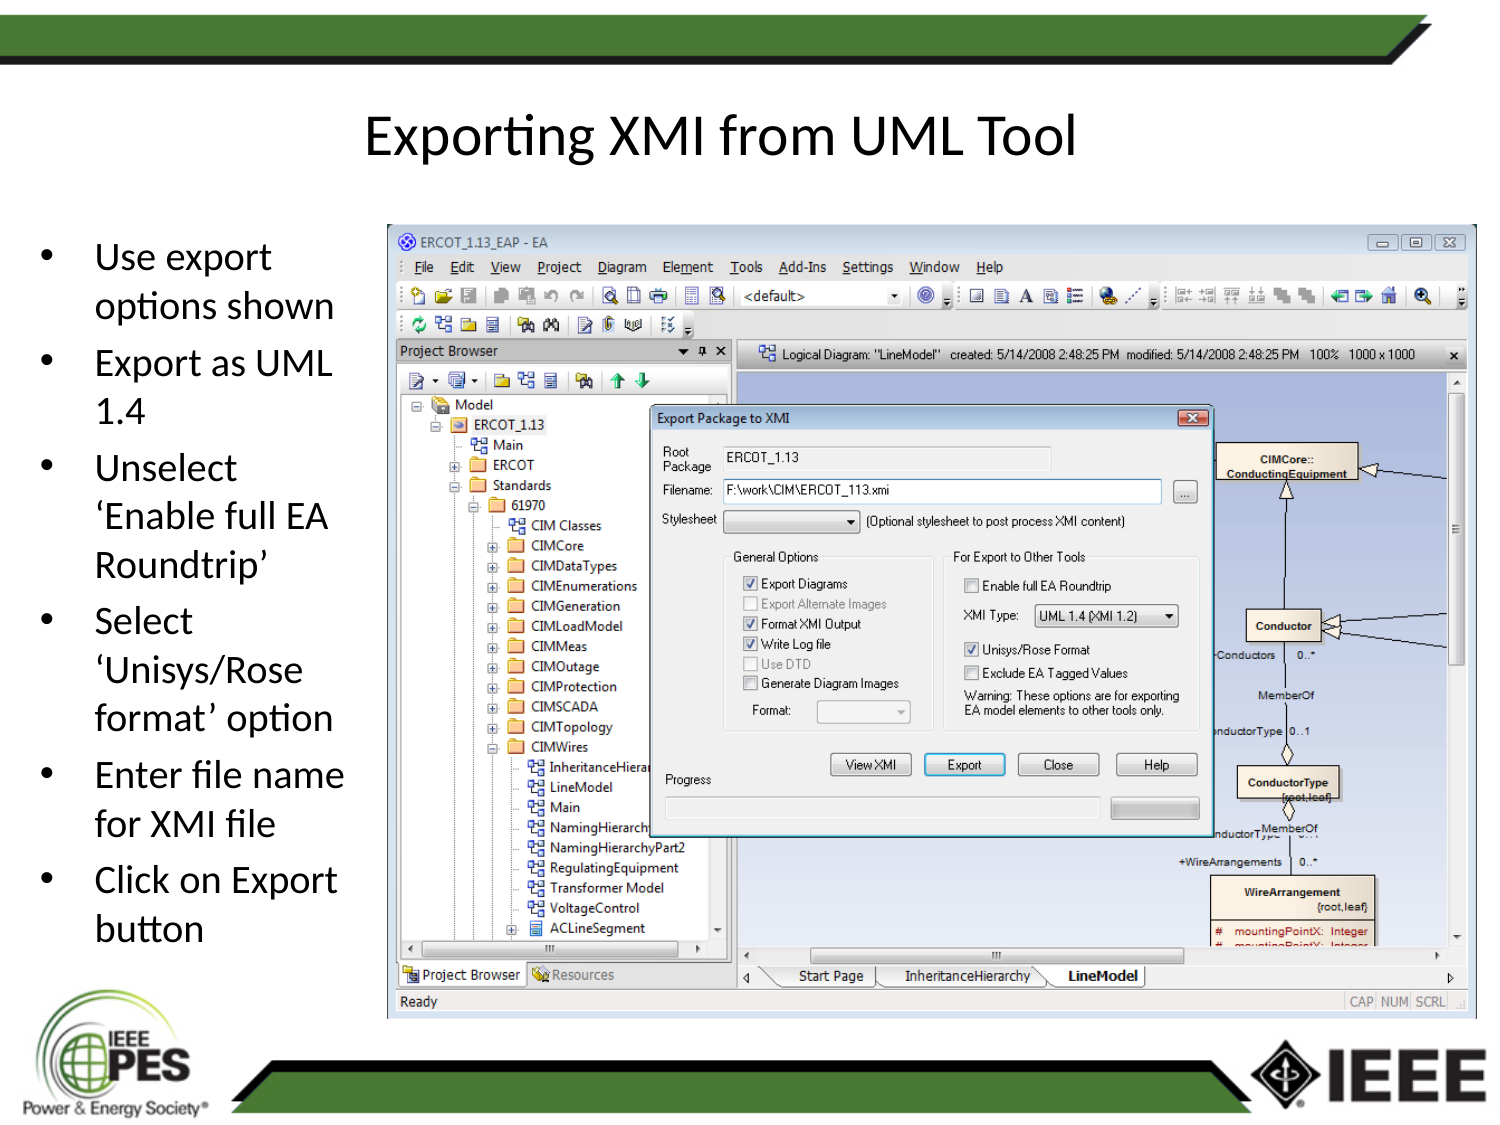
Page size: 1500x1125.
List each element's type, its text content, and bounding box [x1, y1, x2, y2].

picture [0, 0, 1500, 1125]
title Exporting XMI from UML Tool [37, 87, 1407, 176]
list Use export options shown Export as UML 1.4 Unselect ‘Enable full EA Roundtrip’ Select ‘Unisys/Rose format’ option Enter file name for XMI file Click on Export button [24, 222, 363, 999]
